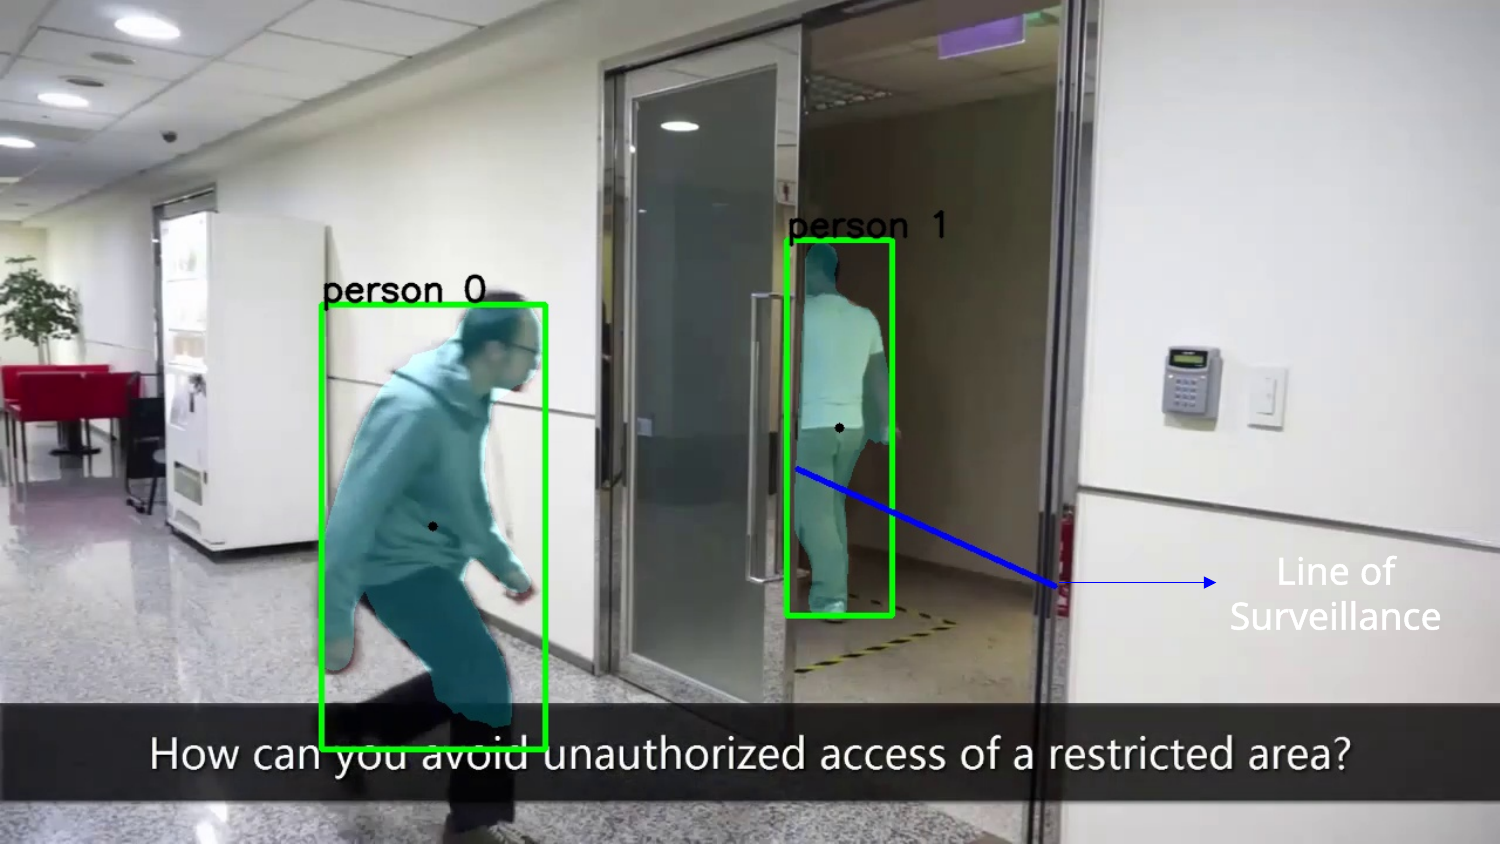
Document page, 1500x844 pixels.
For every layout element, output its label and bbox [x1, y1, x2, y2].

text_box [1058, 539, 1481, 646]
picture [0, 0, 1500, 844]
